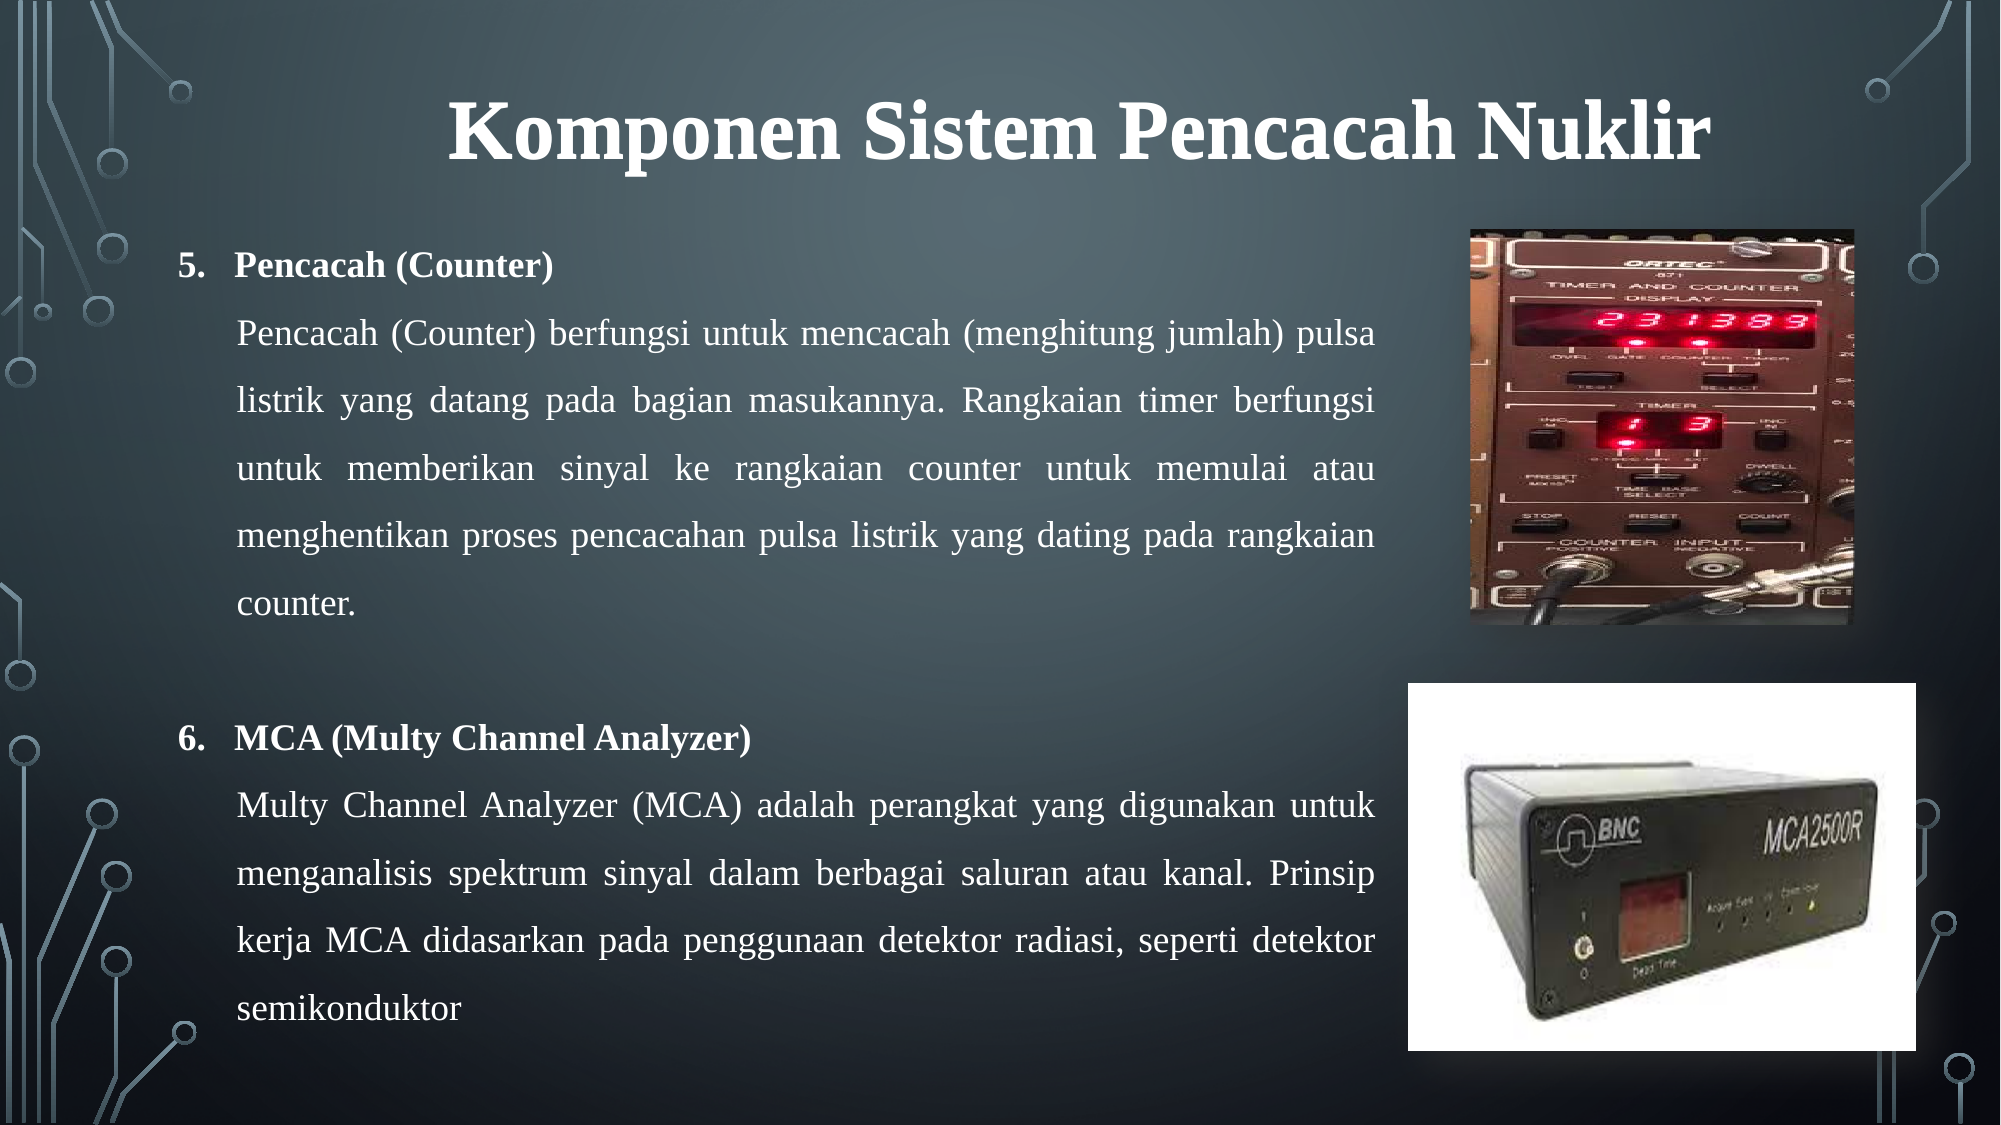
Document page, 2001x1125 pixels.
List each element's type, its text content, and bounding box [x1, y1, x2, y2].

text_box Pencacah (Counter) Pencacah (Counter) berfungsi untuk mencacah (menghitung jumlah) pulsa listrik yang datang pada bagian masukannya. Rangkaian timer berfungsi untuk memberikan sinyal ke rangkaian counter untuk memulai atau menghentikan proses pencacahan pulsa listrik yang dating pada rangkaian counter. MCA (Multy Channel Analyzer) Multy Channel Analyzer (MCA) adalah perangkat yang digunakan untuk menganalisis spektrum sinyal dalam berbagai saluran atau kanal. Prinsip kerja MCA didasarkan pada penggunaan detektor radiasi, seperti detektor semikonduktor [163, 210, 1392, 1103]
picture [1408, 683, 1917, 1052]
text_box Komponen Sistem Pencacah Nuklir [293, 80, 1869, 223]
picture [1470, 229, 1855, 625]
